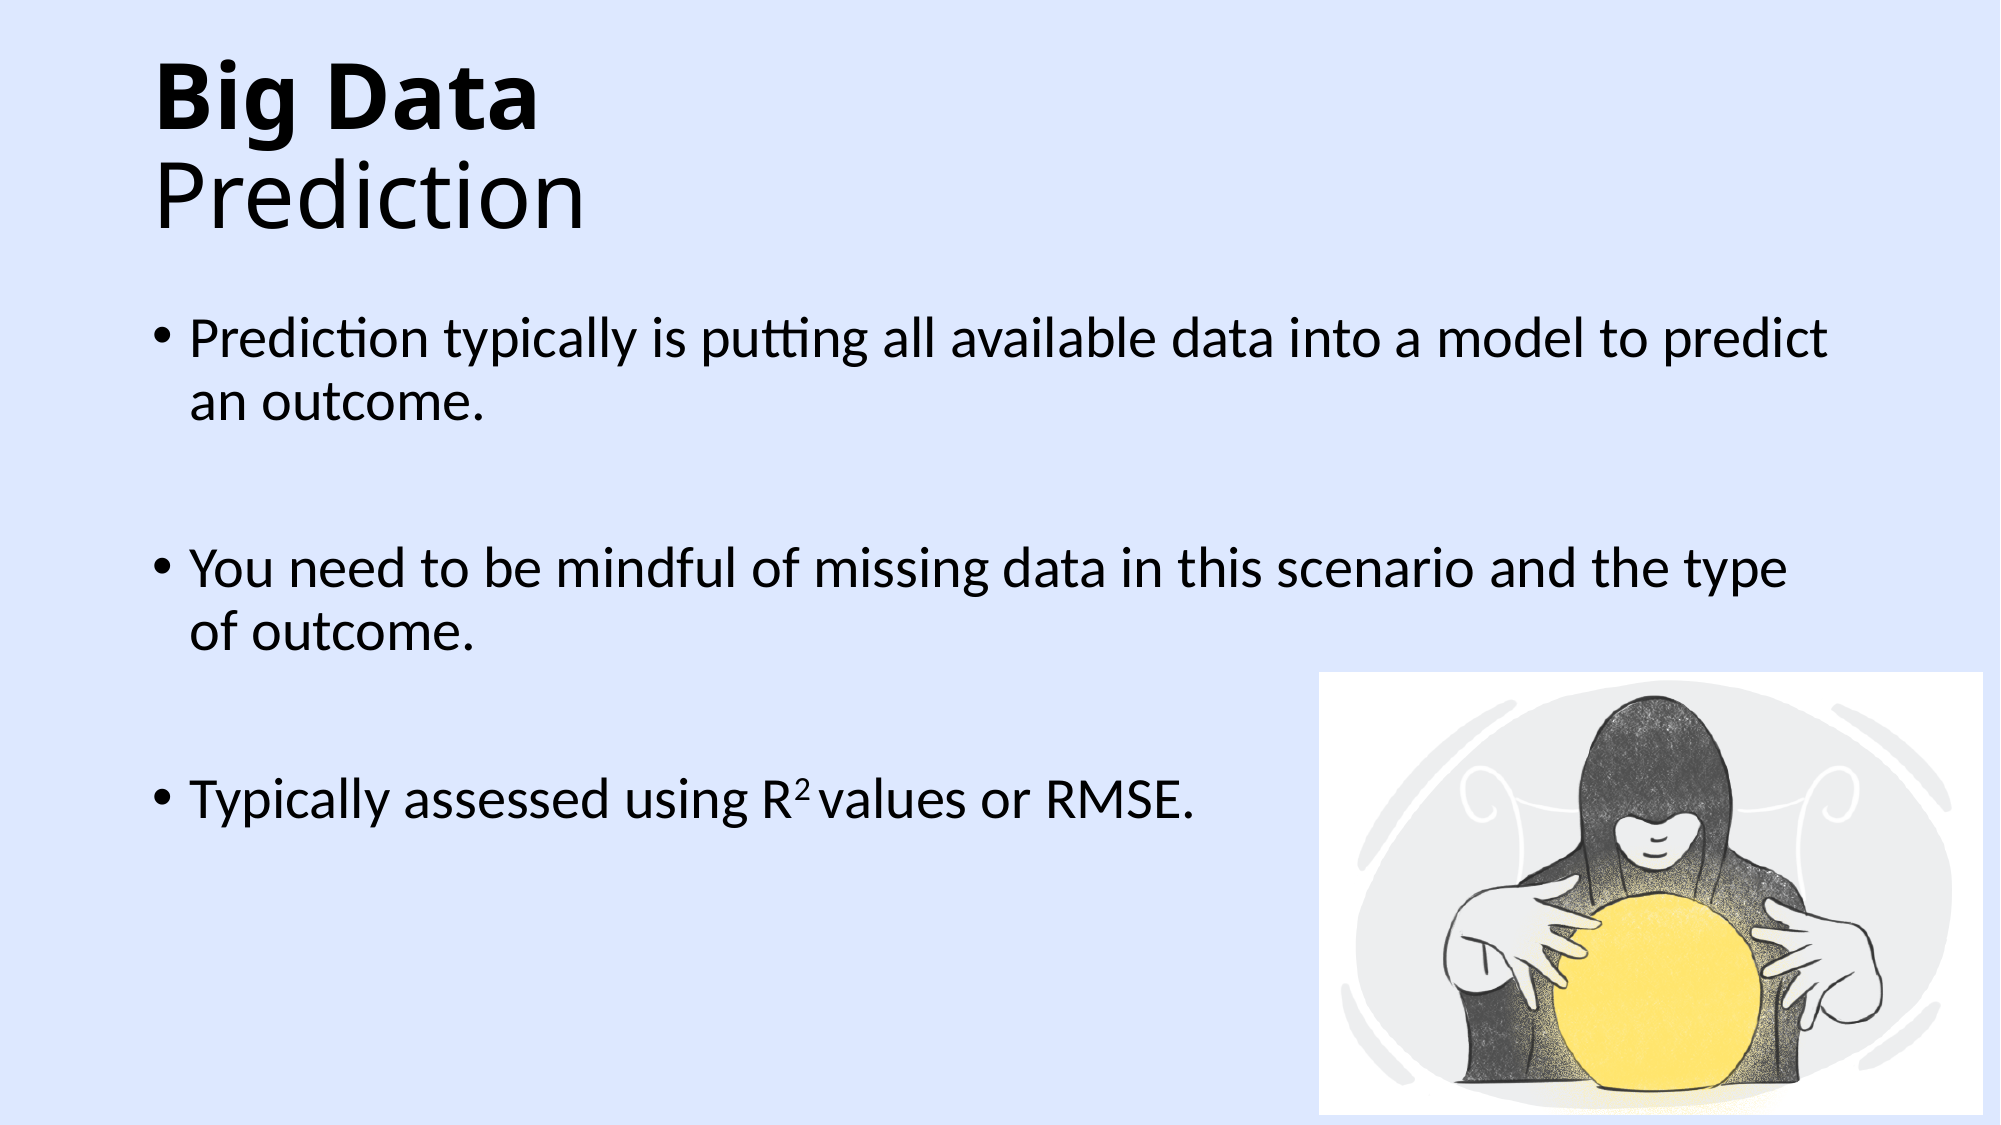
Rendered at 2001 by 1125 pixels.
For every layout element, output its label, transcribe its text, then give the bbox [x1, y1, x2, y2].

picture [1319, 672, 1983, 1115]
text_box Prediction typically is putting all available data into a model to predict an outcome. You need to be mindful of missing data in this scenario and the type of outcome. Typically assessed using R2 values or RMSE. [137, 299, 1863, 1014]
text_box Big Data Prediction [137, 40, 1863, 259]
